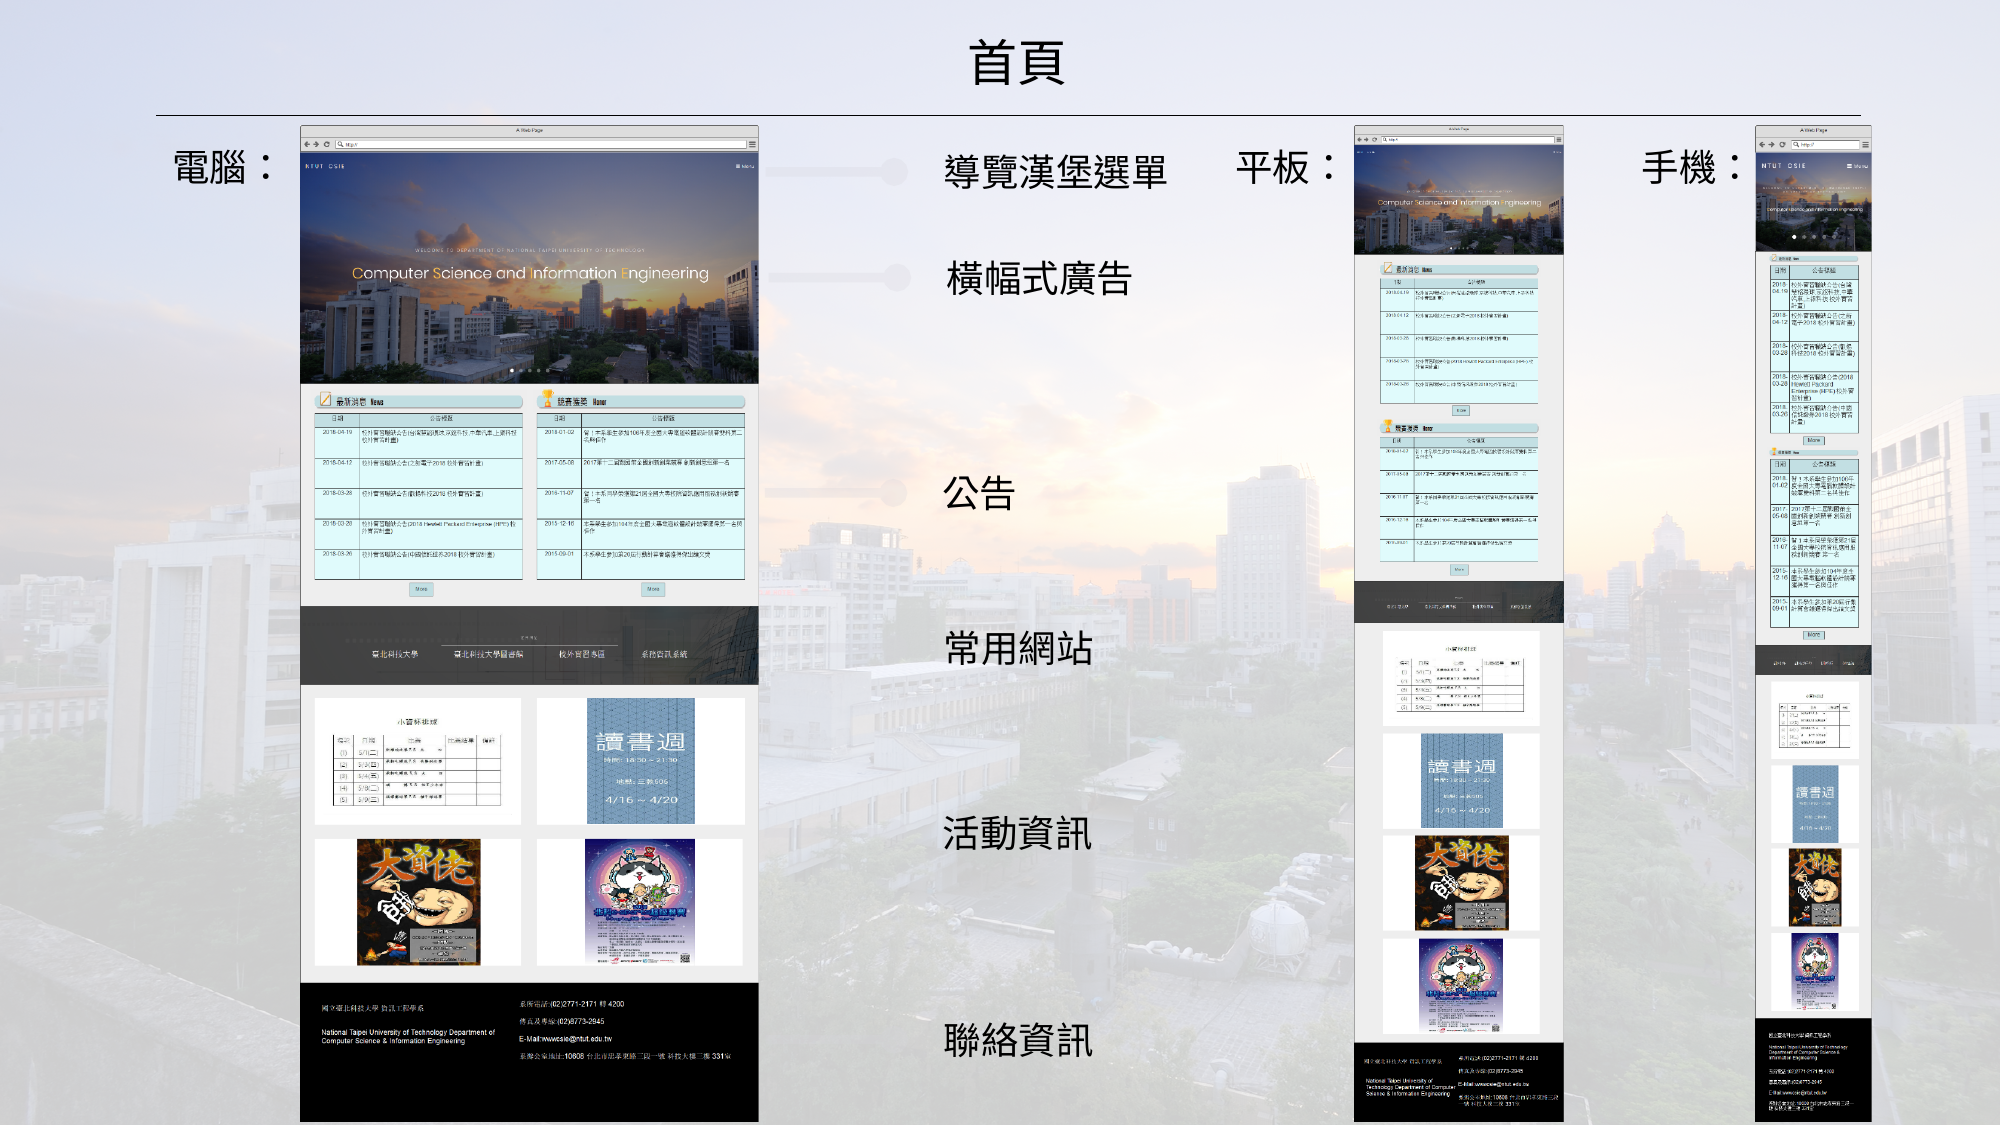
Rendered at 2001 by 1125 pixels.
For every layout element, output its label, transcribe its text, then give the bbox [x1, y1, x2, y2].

text_box 電腦： [157, 136, 300, 197]
text_box 公告 [927, 462, 1033, 523]
picture [300, 125, 759, 1122]
text_box 活動資訊 [927, 802, 1108, 863]
text_box 導覽漢堡選單 [929, 141, 1184, 202]
text_box 聯絡資訊 [928, 1009, 1109, 1069]
picture [1354, 125, 1564, 1122]
text_box 平板： [1220, 136, 1354, 197]
picture [1754, 125, 1872, 1122]
text_box 常用網站 [928, 617, 1109, 678]
text_box 首頁 [952, 24, 1083, 100]
text_box 手機： [1626, 136, 1754, 197]
text_box 橫幅式廣告 [931, 247, 1150, 307]
